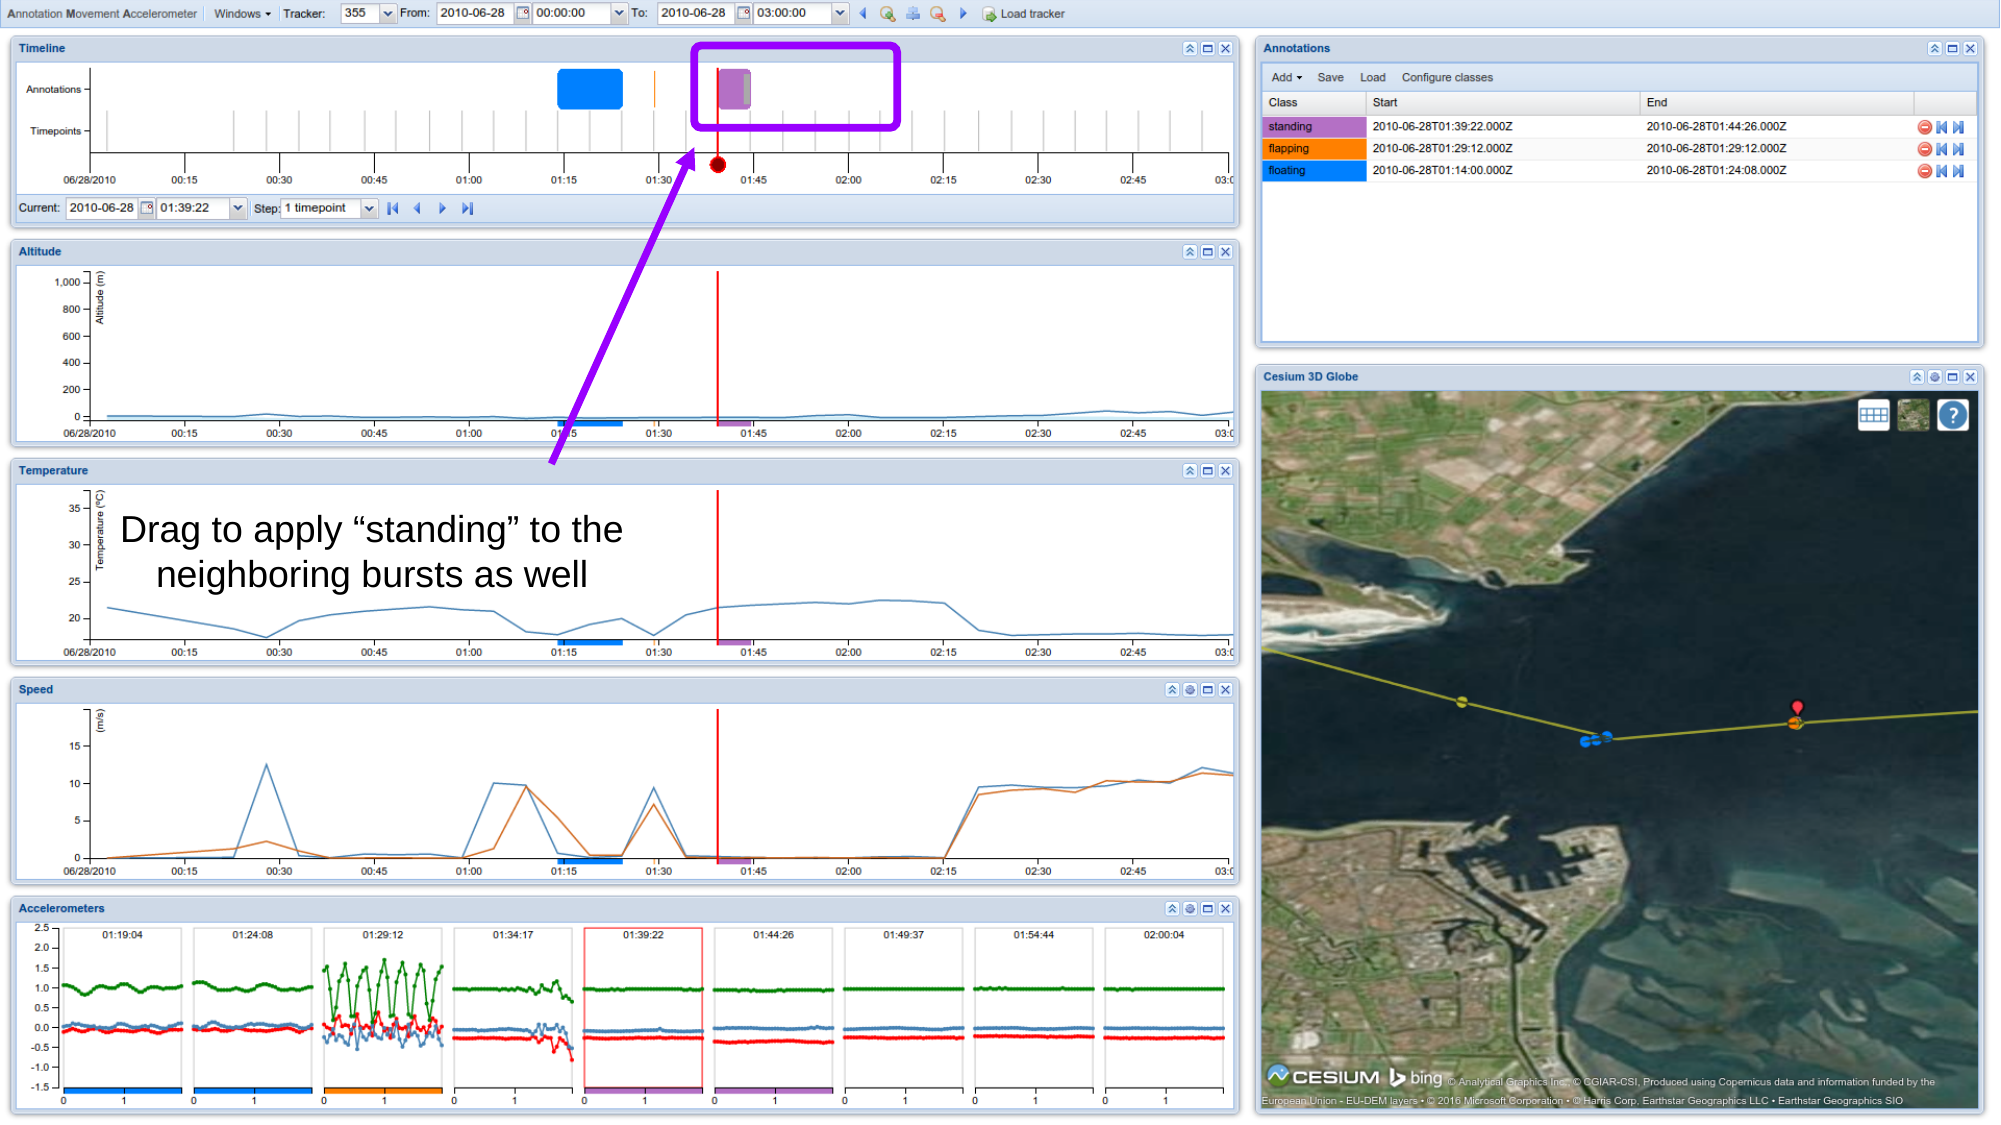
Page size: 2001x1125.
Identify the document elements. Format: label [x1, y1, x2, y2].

picture [0, 0, 2000, 1125]
text_box [551, 147, 695, 464]
